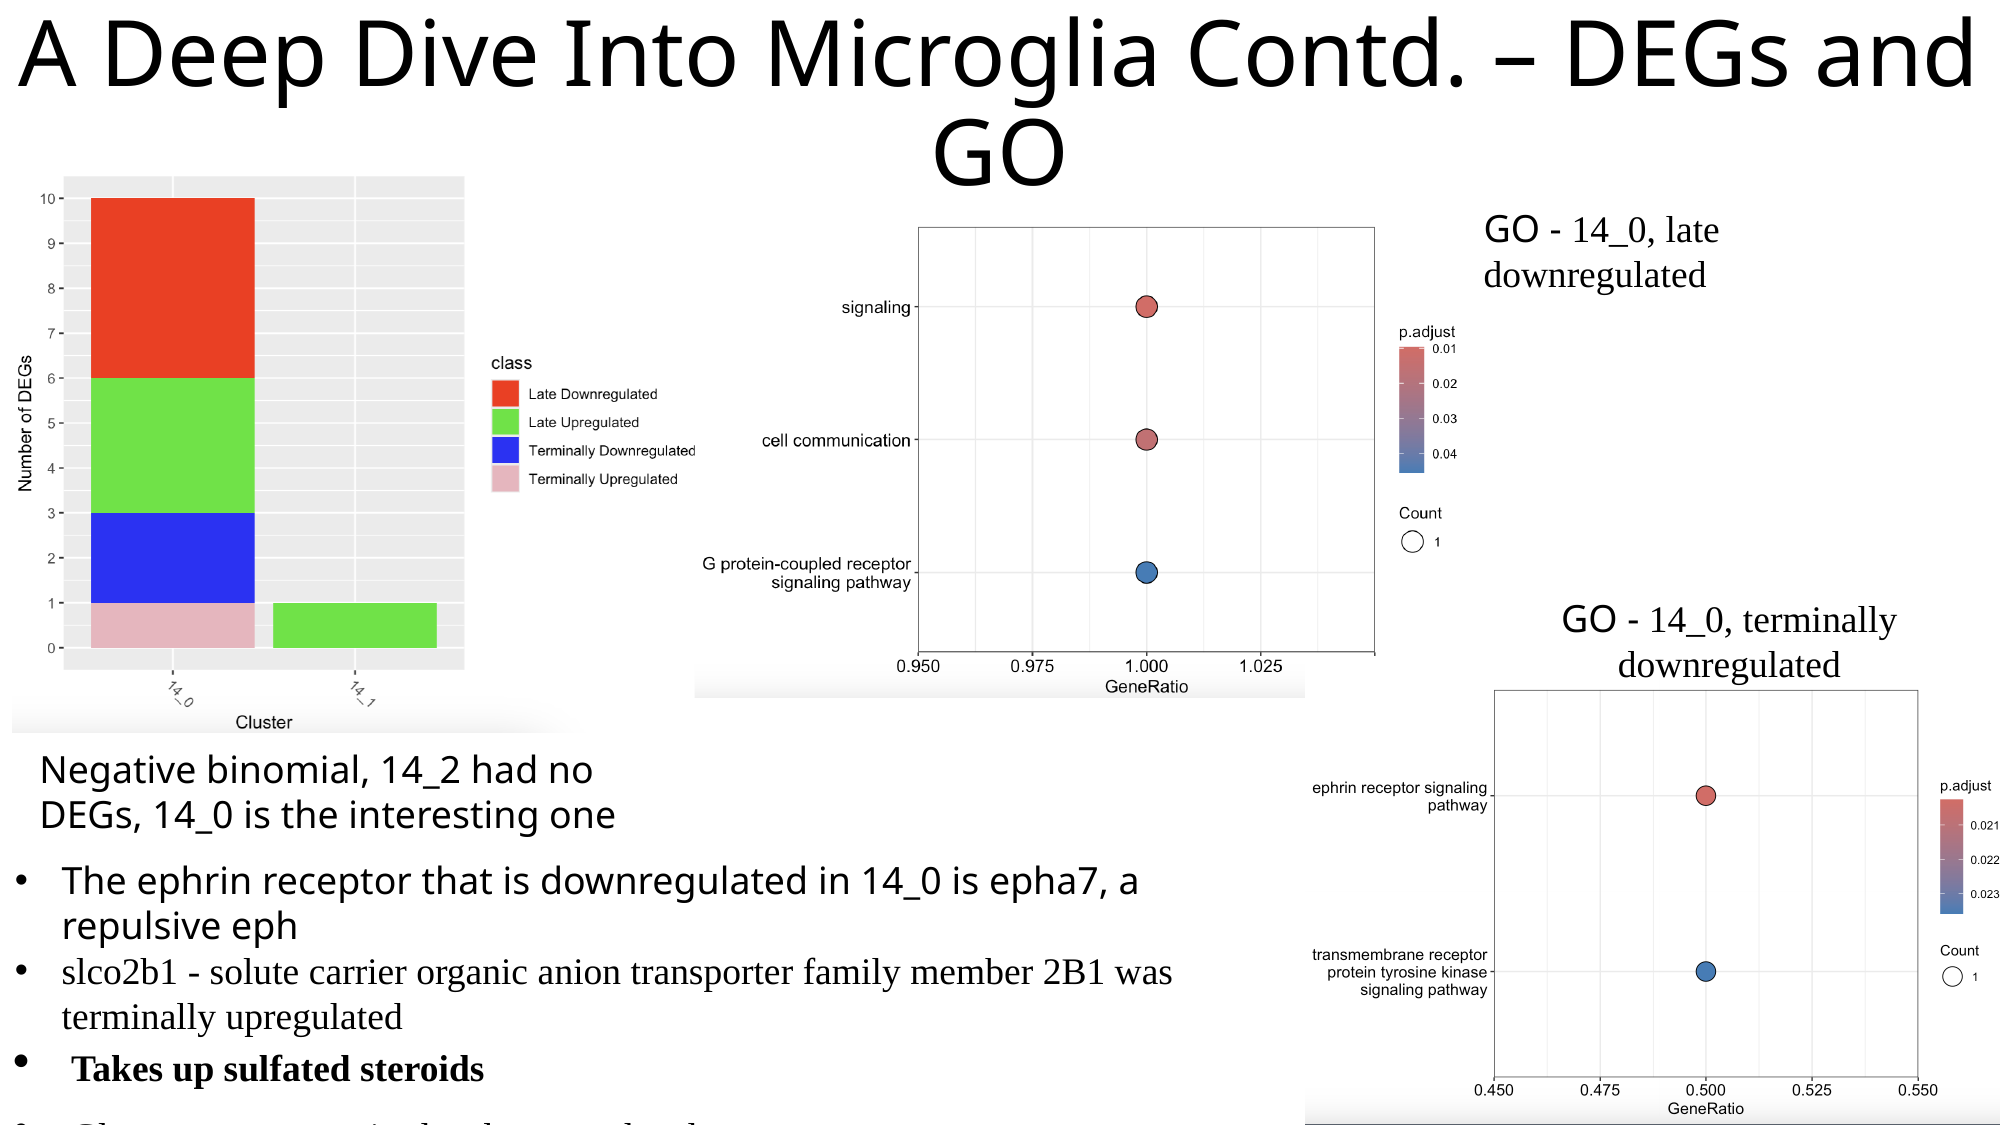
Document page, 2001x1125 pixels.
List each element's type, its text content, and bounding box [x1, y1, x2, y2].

text_box The ephrin receptor that is downregulated in 14_0 is epha7, a repulsive eph slco2b1 - solute carrier organic anion transporter family member 2B1 was terminally upregulated Takes up sulfated steroids Glutamate receptor is also downregulated [0, 849, 1304, 1125]
title A Deep Dive Into Microglia Contd. – DEGs and GO [0, 0, 2000, 215]
picture [11, 169, 2000, 1125]
text_box Negative binomial, 14_2 had no DEGs, 14_0 is the interesting one [24, 738, 695, 844]
text_box GO - 14_0, terminally downregulated [1472, 587, 1988, 658]
text_box GO - 14_0, late downregulated [1472, 197, 1743, 348]
